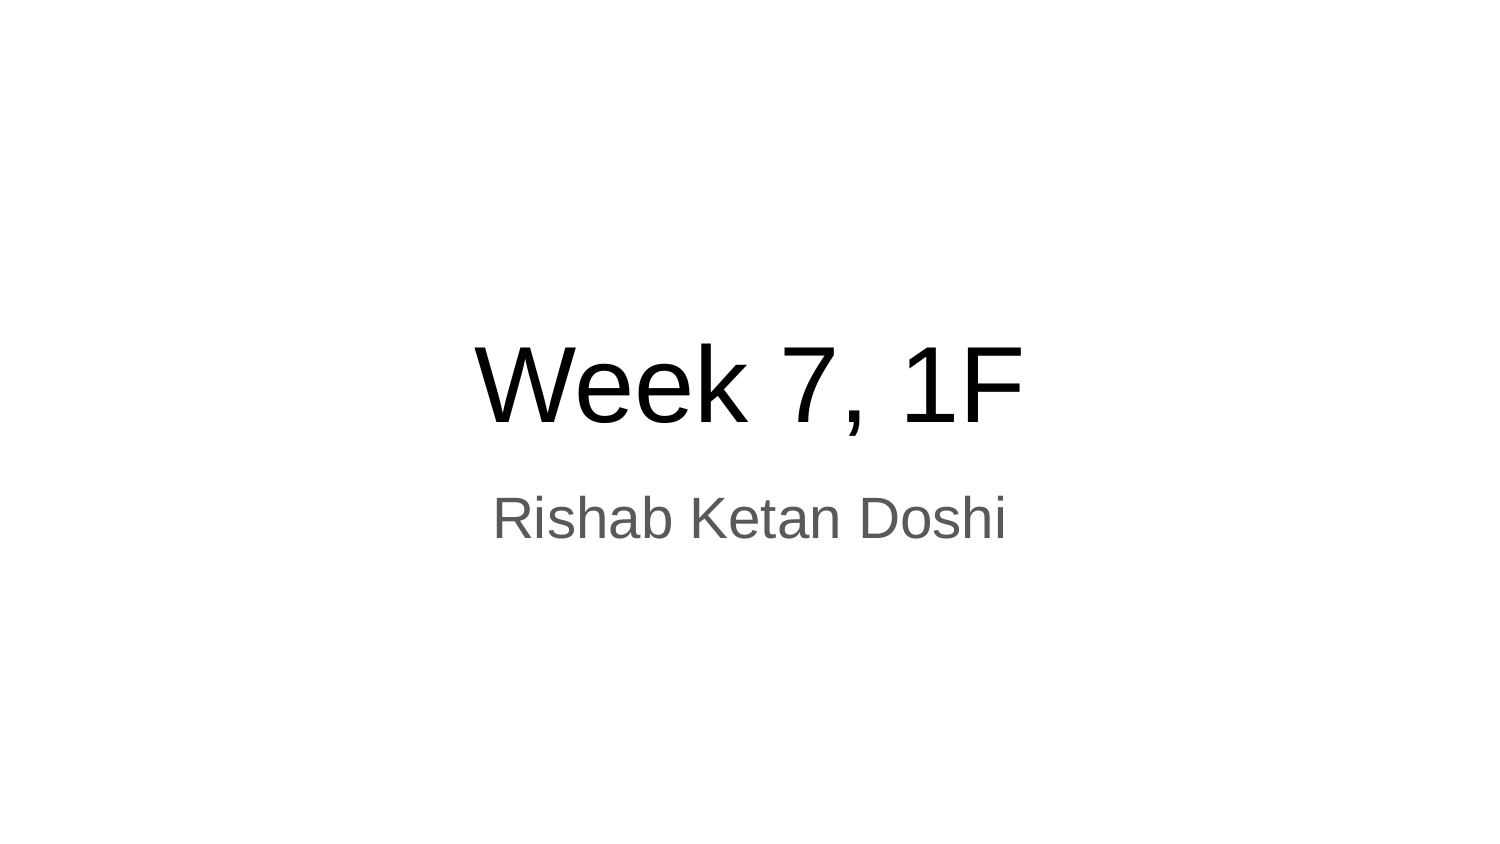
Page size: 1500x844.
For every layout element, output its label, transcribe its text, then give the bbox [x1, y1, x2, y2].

subtitle Rishab Ketan Doshi [51, 464, 1449, 595]
title Week 7, 1F [51, 122, 1449, 459]
